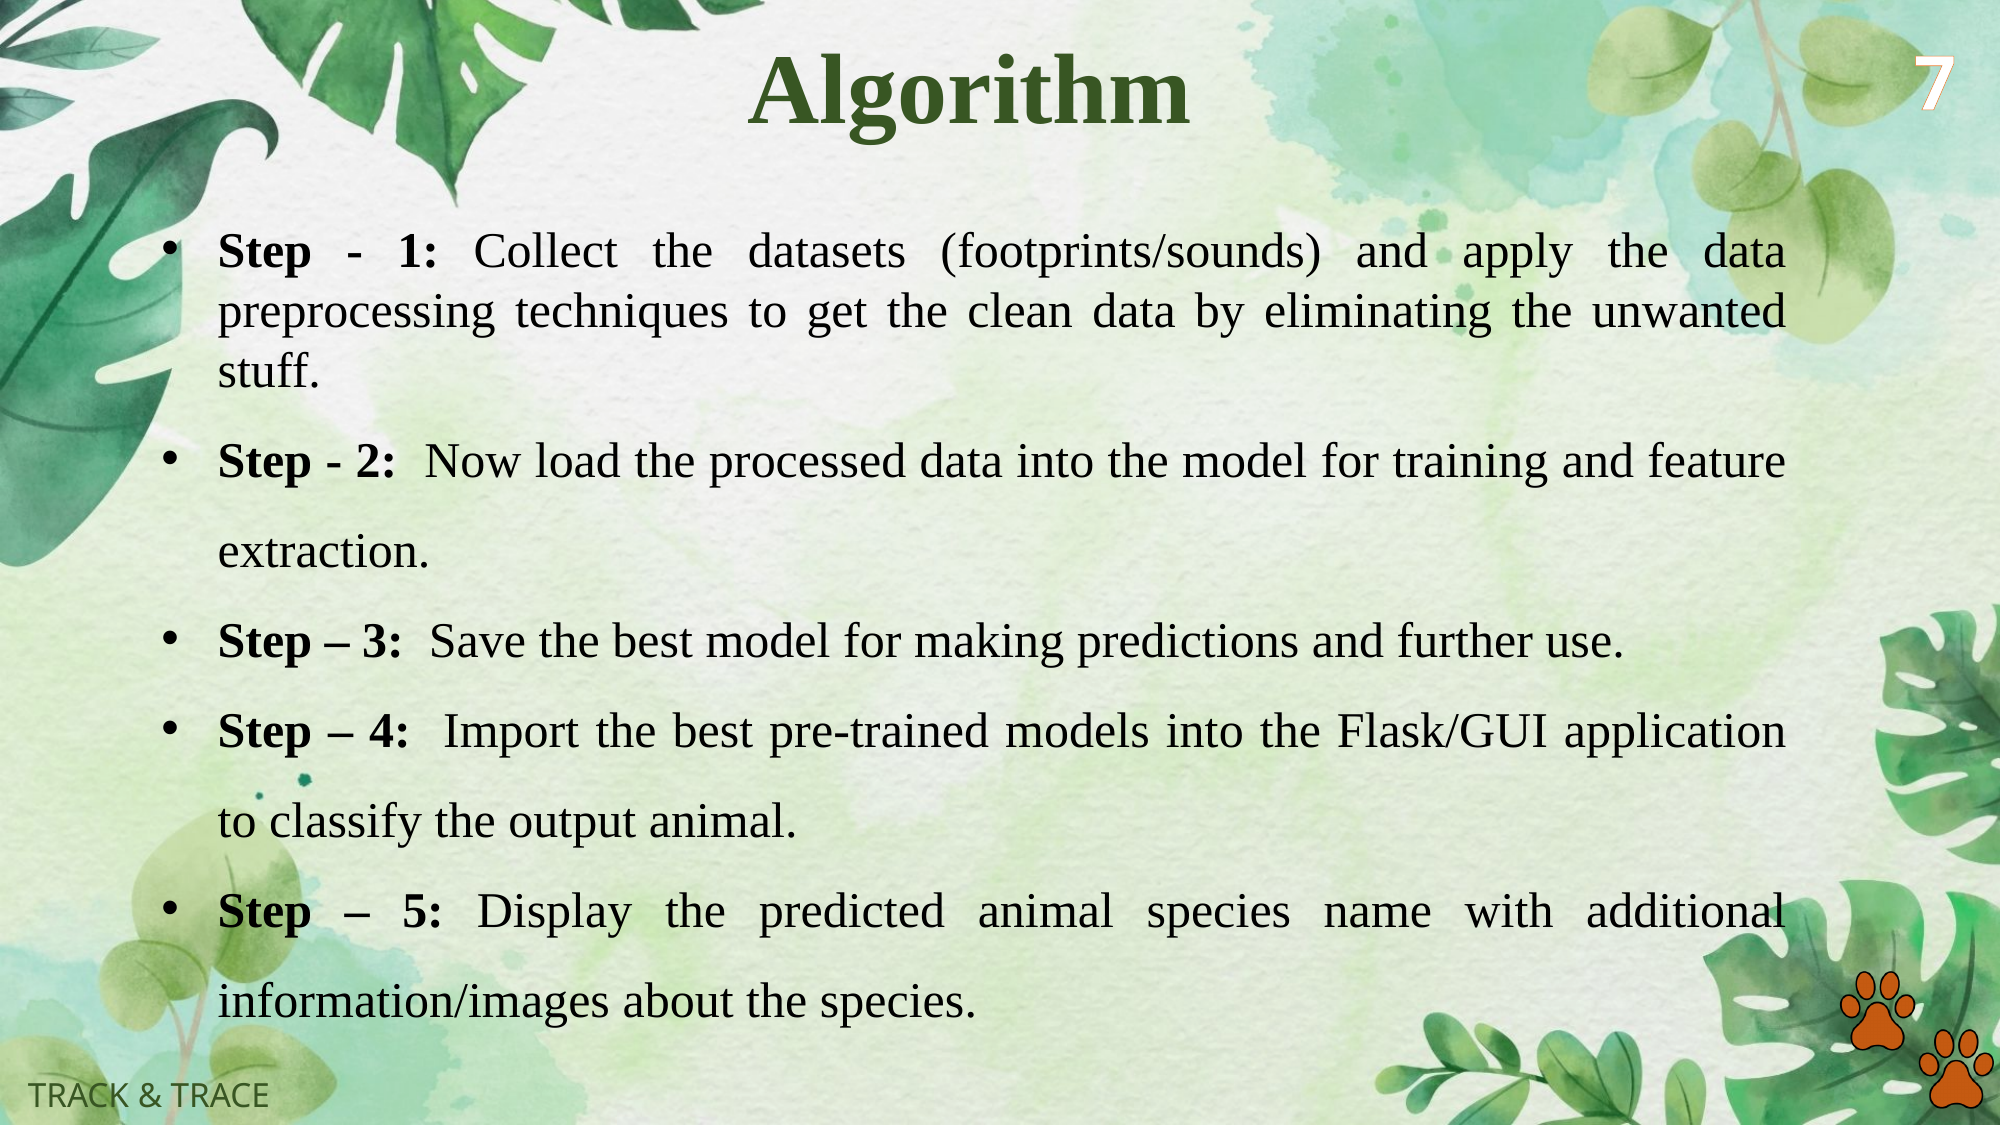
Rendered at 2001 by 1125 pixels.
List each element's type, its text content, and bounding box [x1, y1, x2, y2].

text_box Step - 1: Collect the datasets (footprints/sounds) and apply the data preprocessing techniques to get the clean data by eliminating the unwanted stuff. Step - 2: Now load the processed data into the model for training and feature extraction. Step – 3: Save the best model for making predictions and further use. Step – 4: Import the best pre-trained models into the Flask/GUI application to classify the output animal. Step – 5: Display the predicted animal species name with additional information/images about the species. [146, 209, 1803, 1035]
text_box TRACK & TRACE [13, 1066, 1083, 1122]
picture [0, 0, 2000, 1125]
text_box Algorithm [469, 29, 1470, 153]
text_box 7 [1898, 27, 1970, 133]
